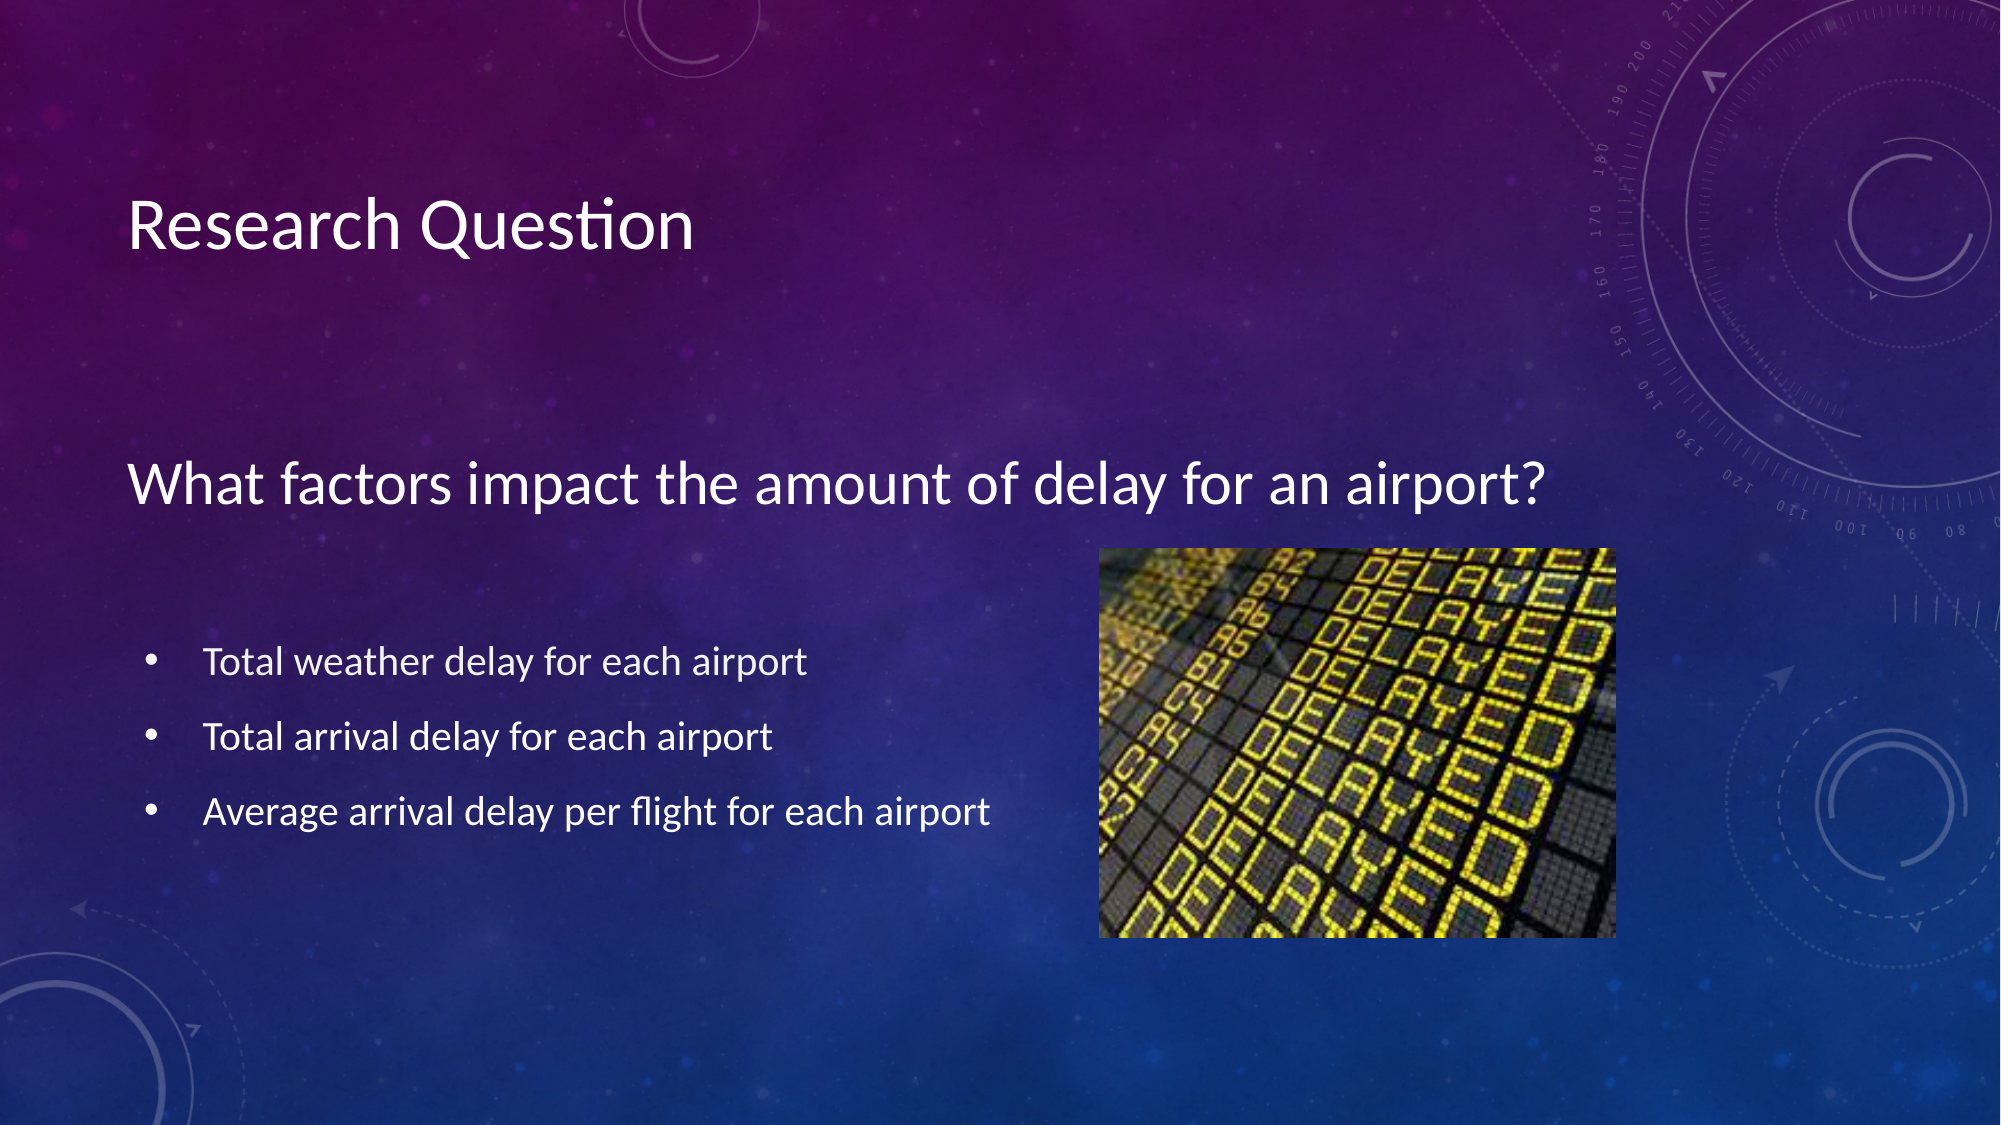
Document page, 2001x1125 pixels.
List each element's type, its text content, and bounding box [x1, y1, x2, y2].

list What factors impact the amount of delay for an airport? Total weather delay for each airport Total arrival delay for each airport Average arrival delay per flight for each airport [112, 338, 1775, 938]
title Research Question [112, 99, 1775, 338]
picture [0, 0, 2001, 1125]
